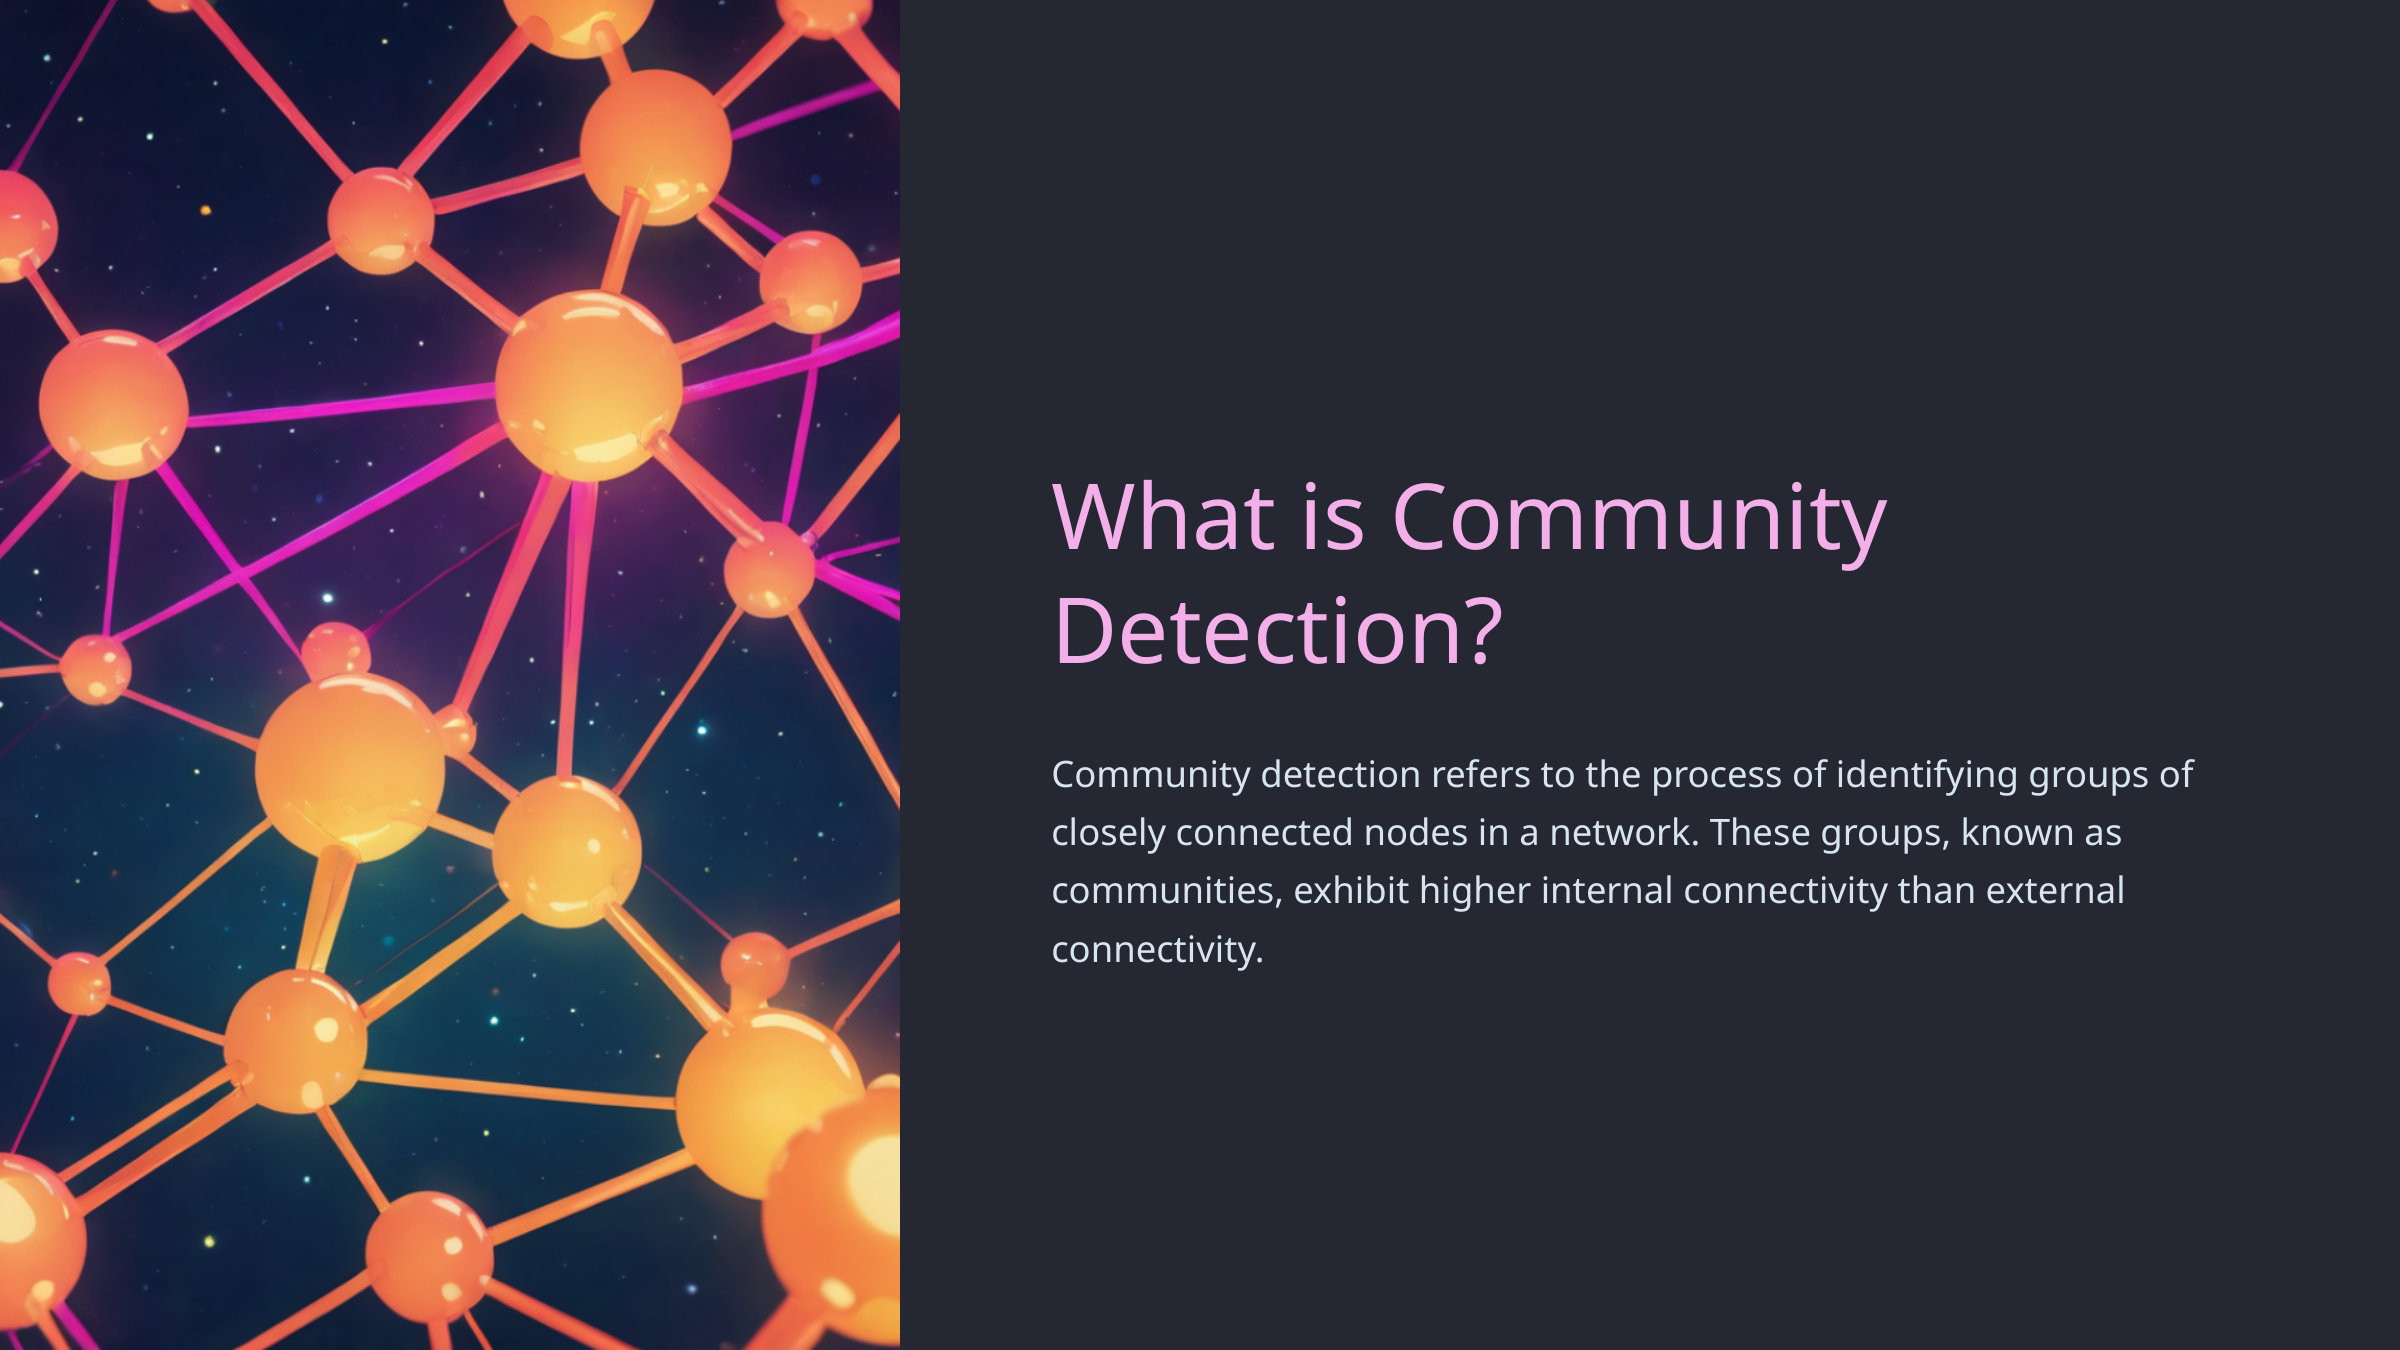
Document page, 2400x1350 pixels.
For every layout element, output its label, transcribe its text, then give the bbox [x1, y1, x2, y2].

text_box [900, 0, 2400, 1350]
text_box Community detection refers to the process of identifying groups of closely connected nodes in a network. These groups, known as communities, exhibit higher internal connectivity than external connectivity. [1036, 728, 2264, 904]
picture [0, 0, 900, 1350]
text_box What is Community Detection? [1036, 446, 2264, 674]
